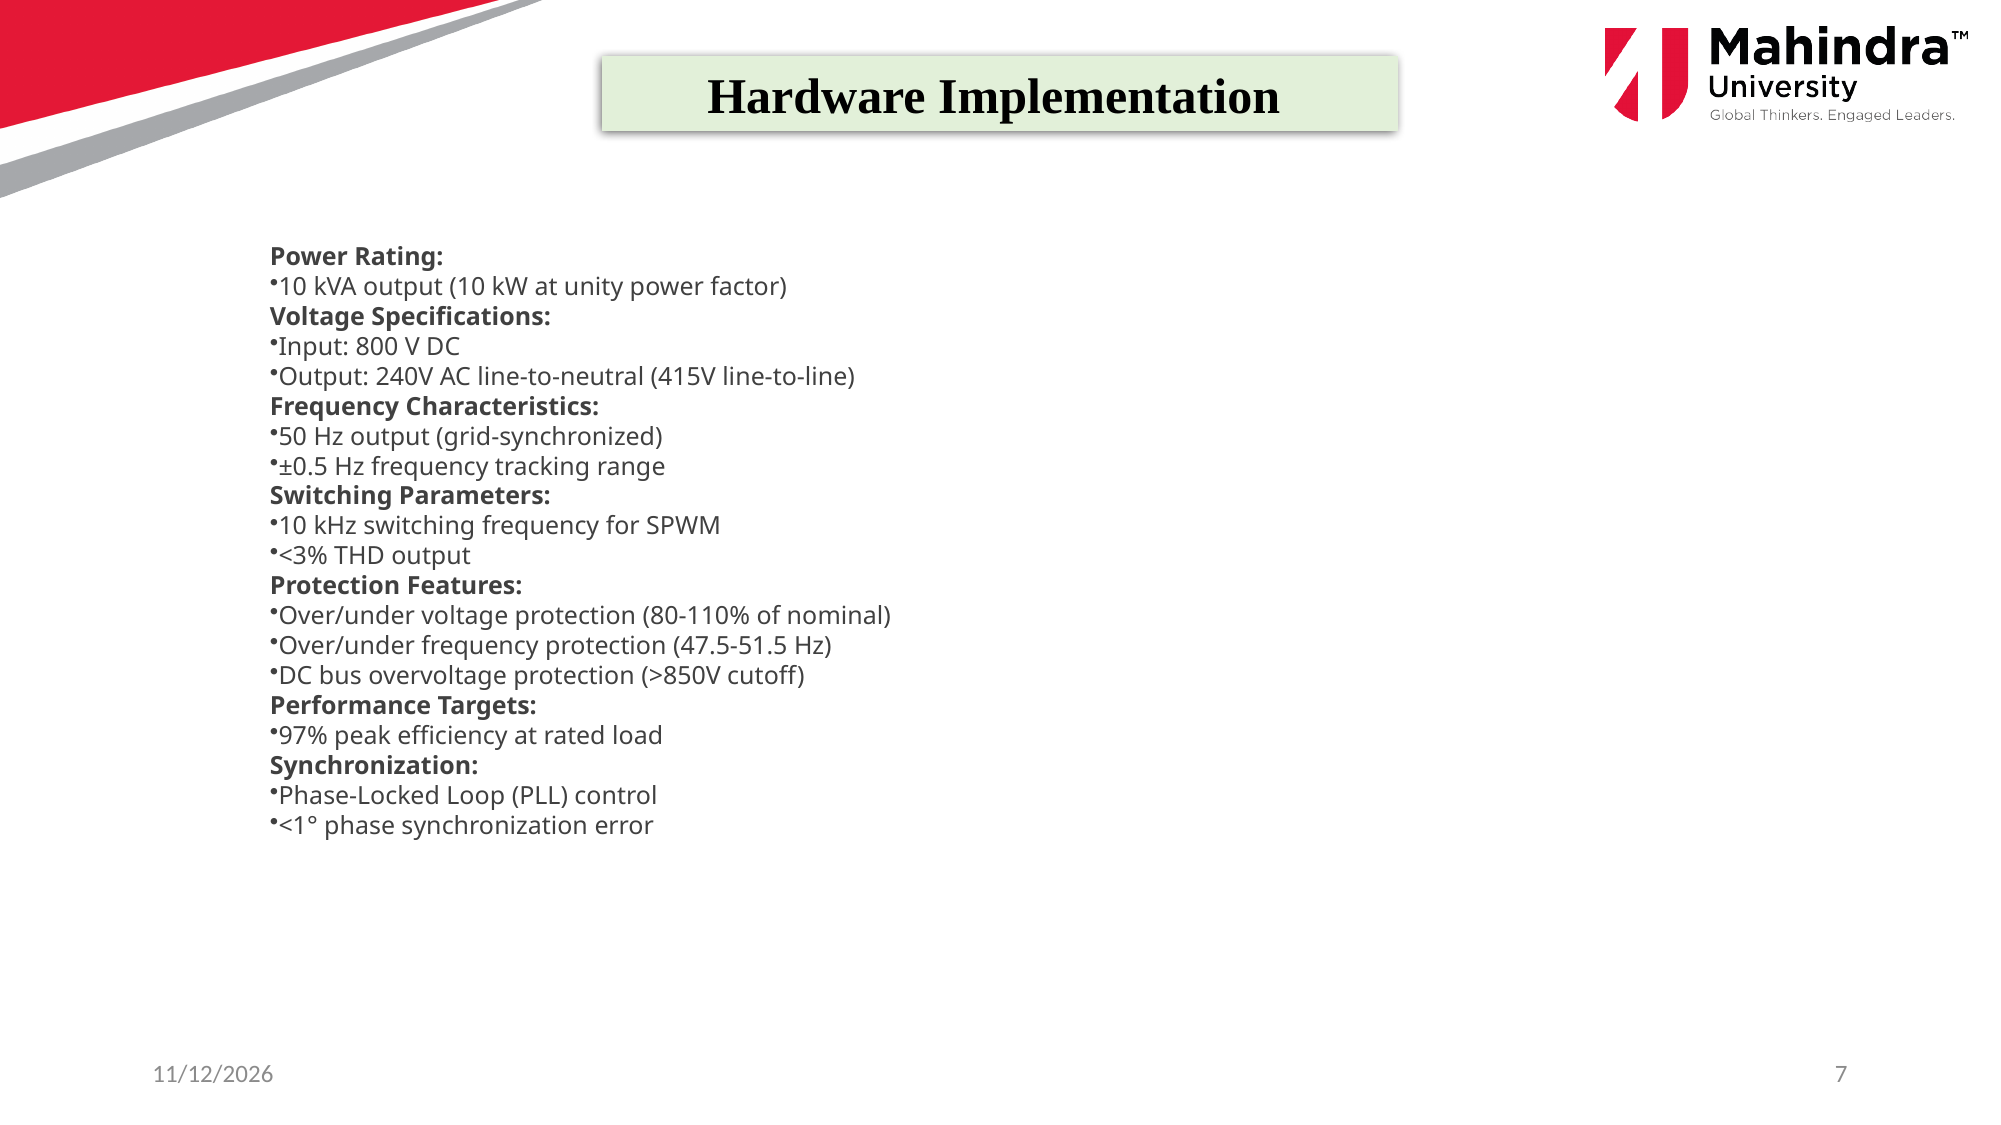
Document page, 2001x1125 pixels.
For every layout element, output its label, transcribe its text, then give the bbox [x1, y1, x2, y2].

slide_number 7 [1412, 1042, 1863, 1103]
picture [1605, 26, 1968, 122]
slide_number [137, 1042, 588, 1103]
text_box Power Rating: 10 kVA output (10 kW at unity power factor) Voltage Specifications: Input: 800 V DC Output: 240V AC line-to-neutral (415V line-to-line) Frequency Characteristics: 50 Hz output (grid-synchronized) ±0.5 Hz frequency tracking range Switching Parameters: 10 kHz switching frequency for SPWM <3% THD output Protection Features: Over/under voltage protection (80-110% of nominal) Over/under frequency protection (47.5-51.5 Hz) DC bus overvoltage protection (>850V cutoff) Performance Targets: 97% peak efficiency at rated load Synchronization: Phase-Locked Loop (PLL) control <1° phase synchronization error [254, 233, 1068, 892]
text_box Hardware Implementation [602, 56, 1398, 131]
picture [0, 0, 545, 198]
